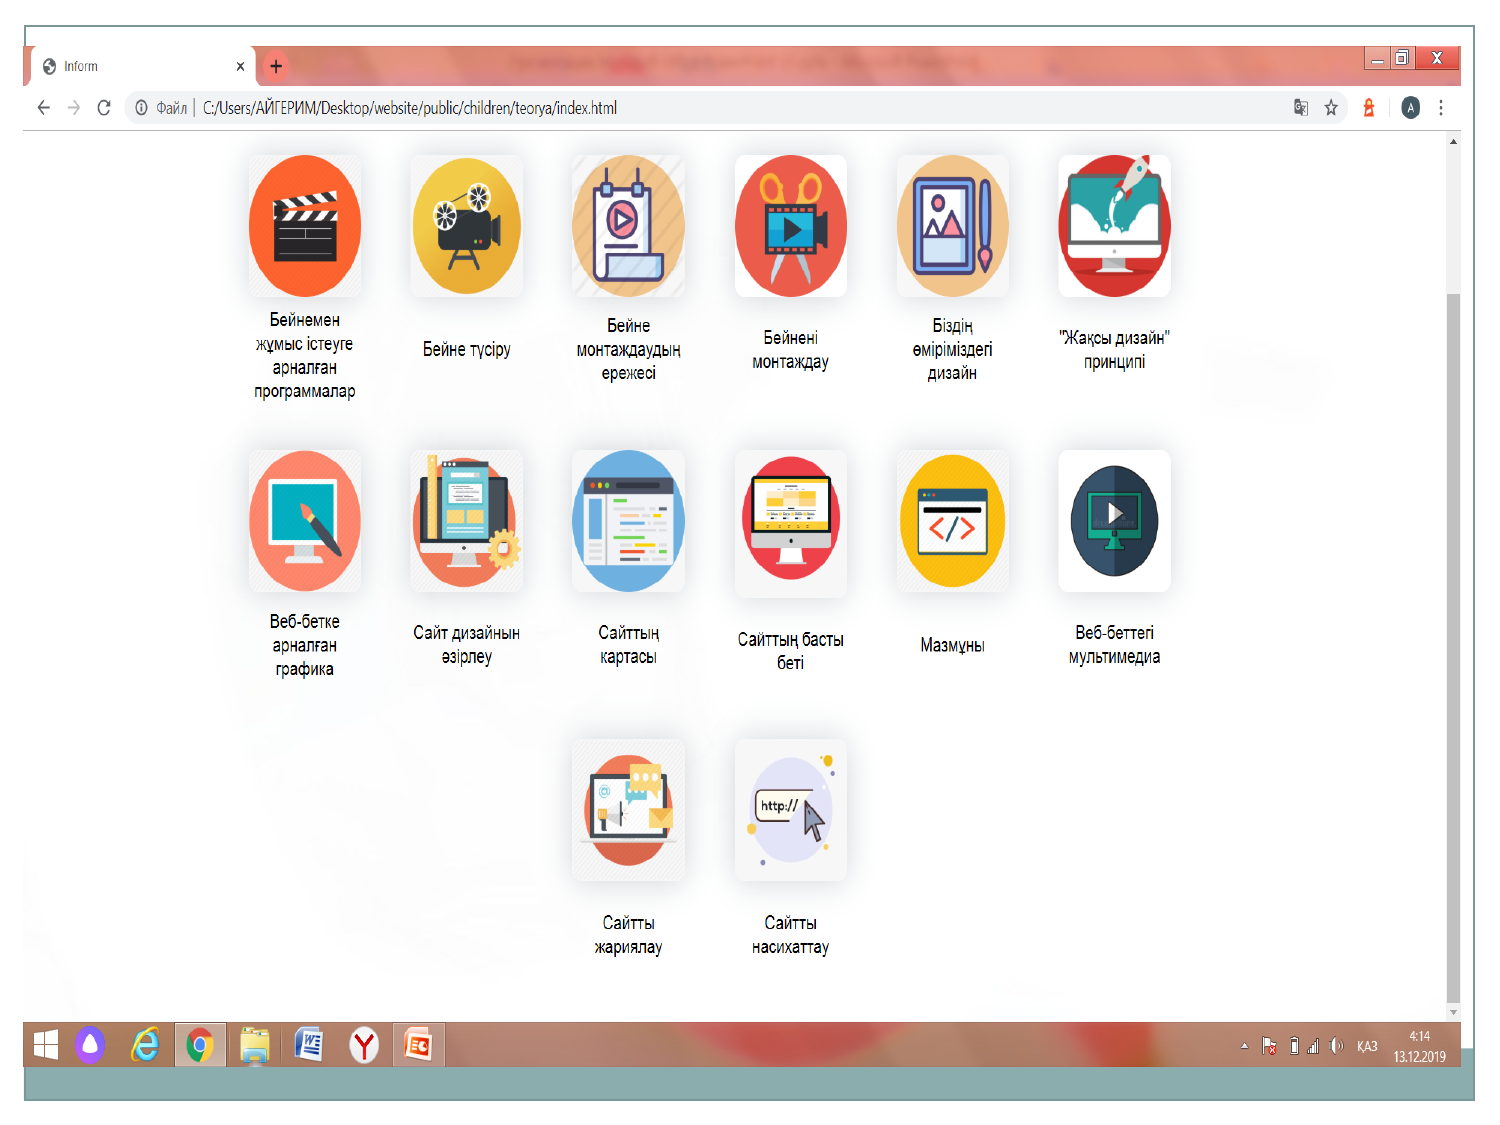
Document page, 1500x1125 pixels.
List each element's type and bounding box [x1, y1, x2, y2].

picture [23, 46, 1462, 1067]
